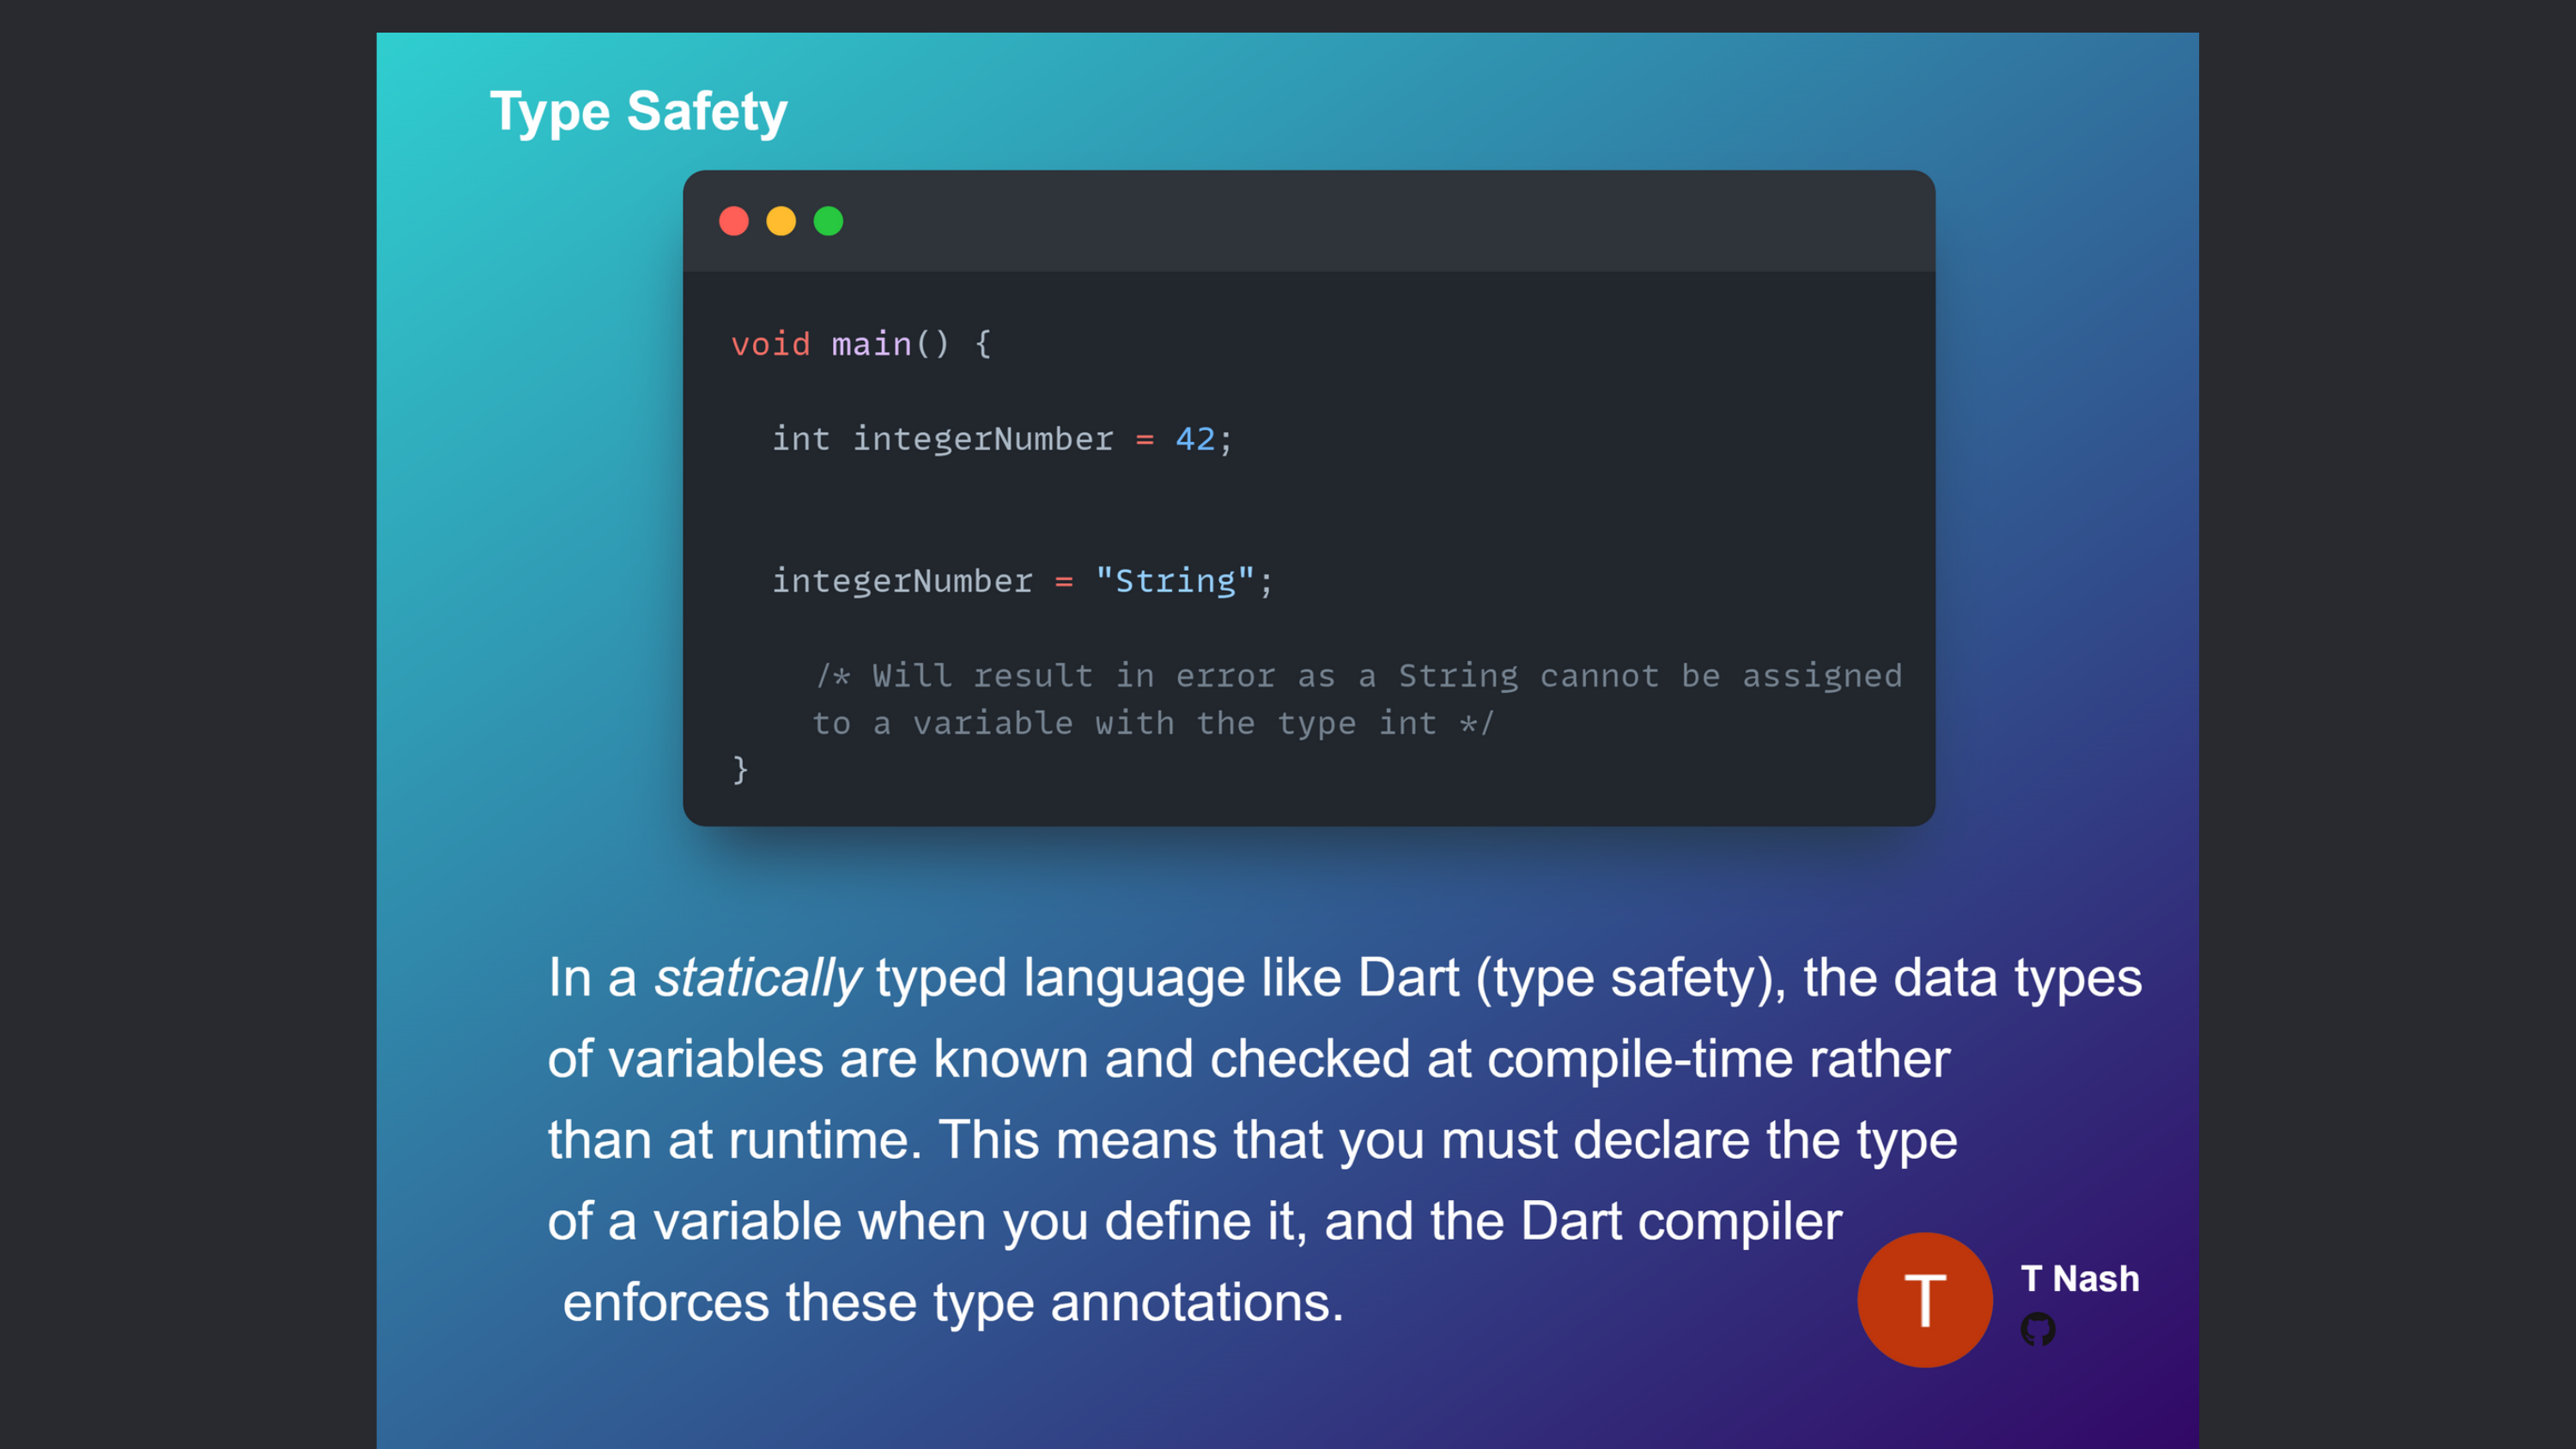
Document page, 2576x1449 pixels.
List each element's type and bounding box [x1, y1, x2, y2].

text_box [376, 33, 2200, 1449]
